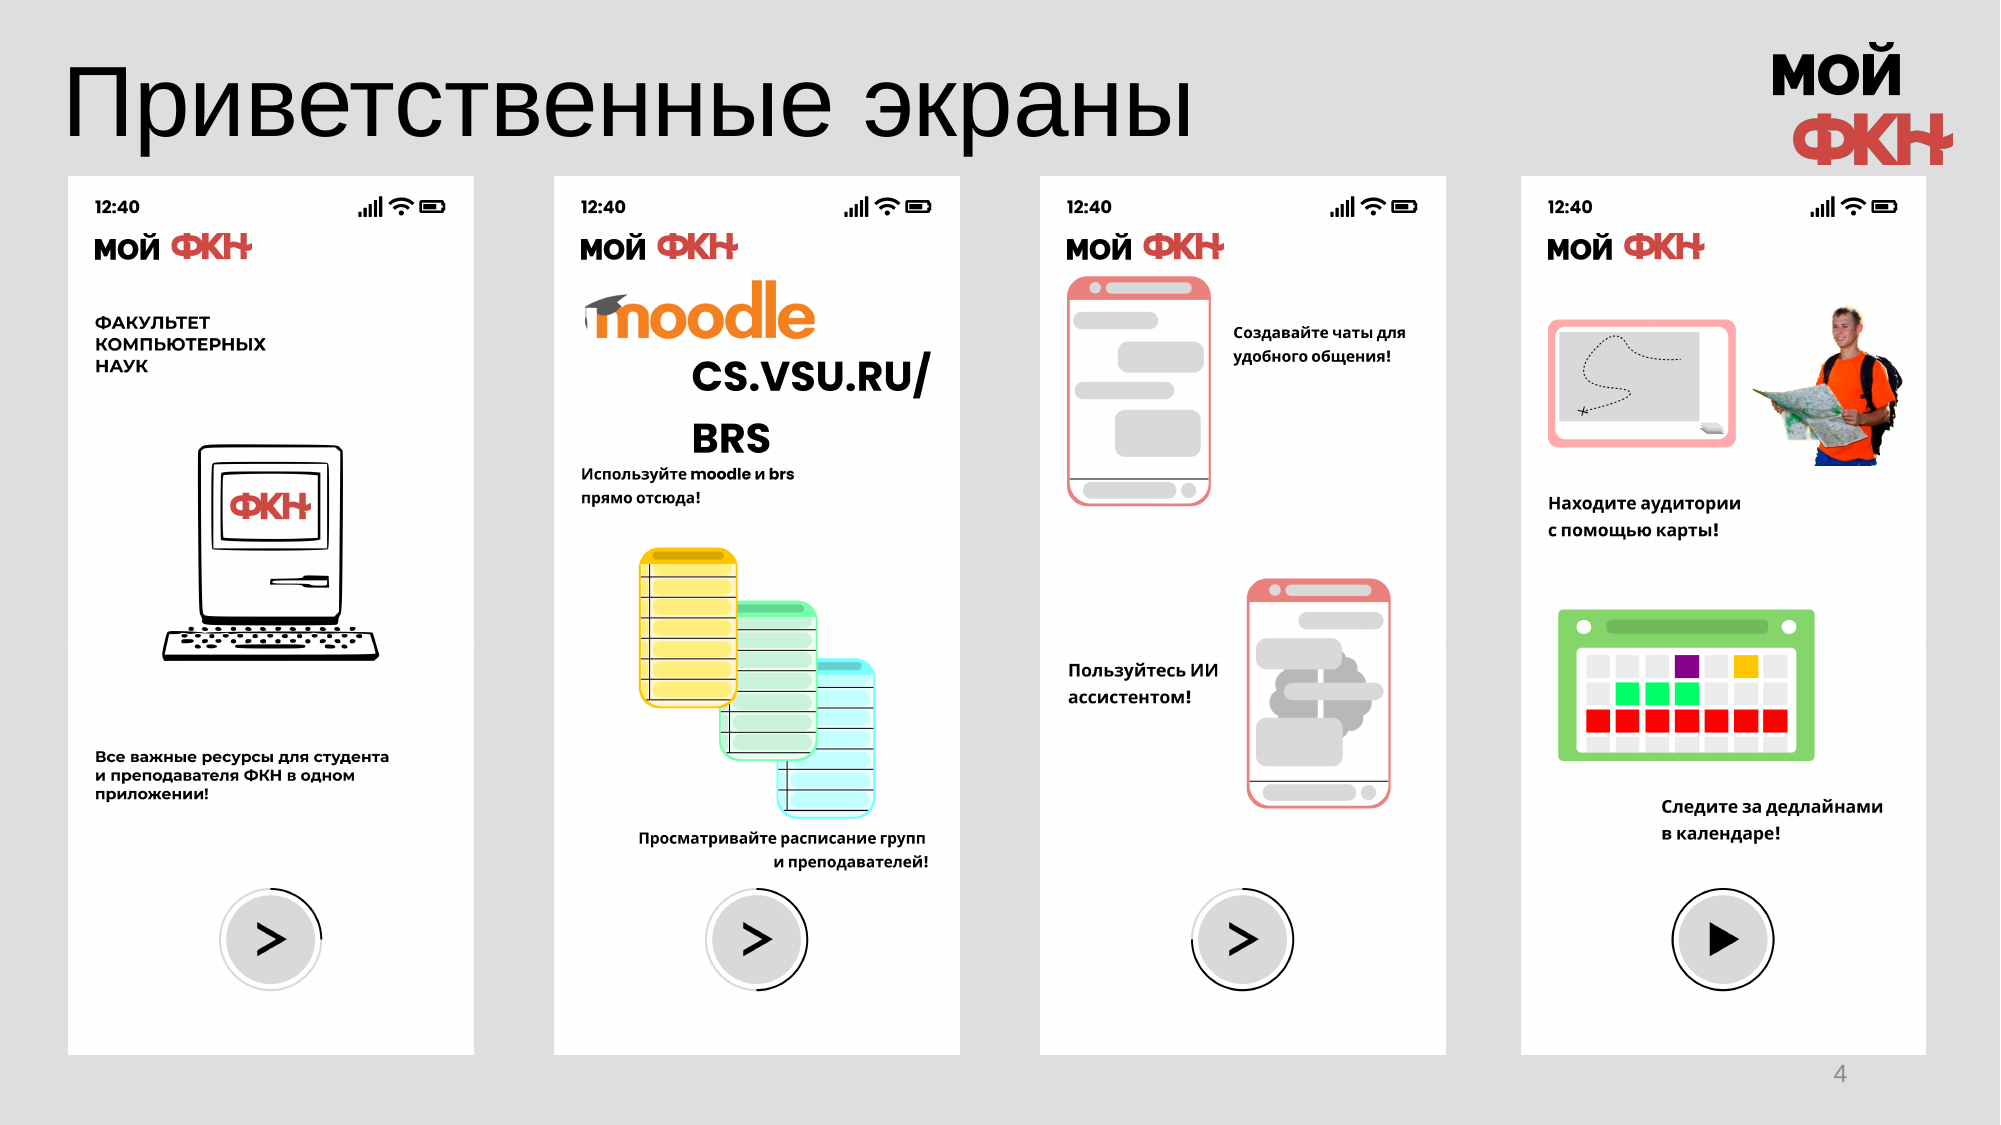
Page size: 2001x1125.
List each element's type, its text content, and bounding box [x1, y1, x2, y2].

picture [554, 176, 960, 1055]
picture [1773, 42, 1953, 165]
slide_number 4 [1412, 1042, 1863, 1103]
picture [1040, 176, 1446, 1055]
picture [68, 176, 474, 1055]
title Приветственные экраны [47, 42, 1634, 165]
picture [1520, 176, 1926, 1055]
